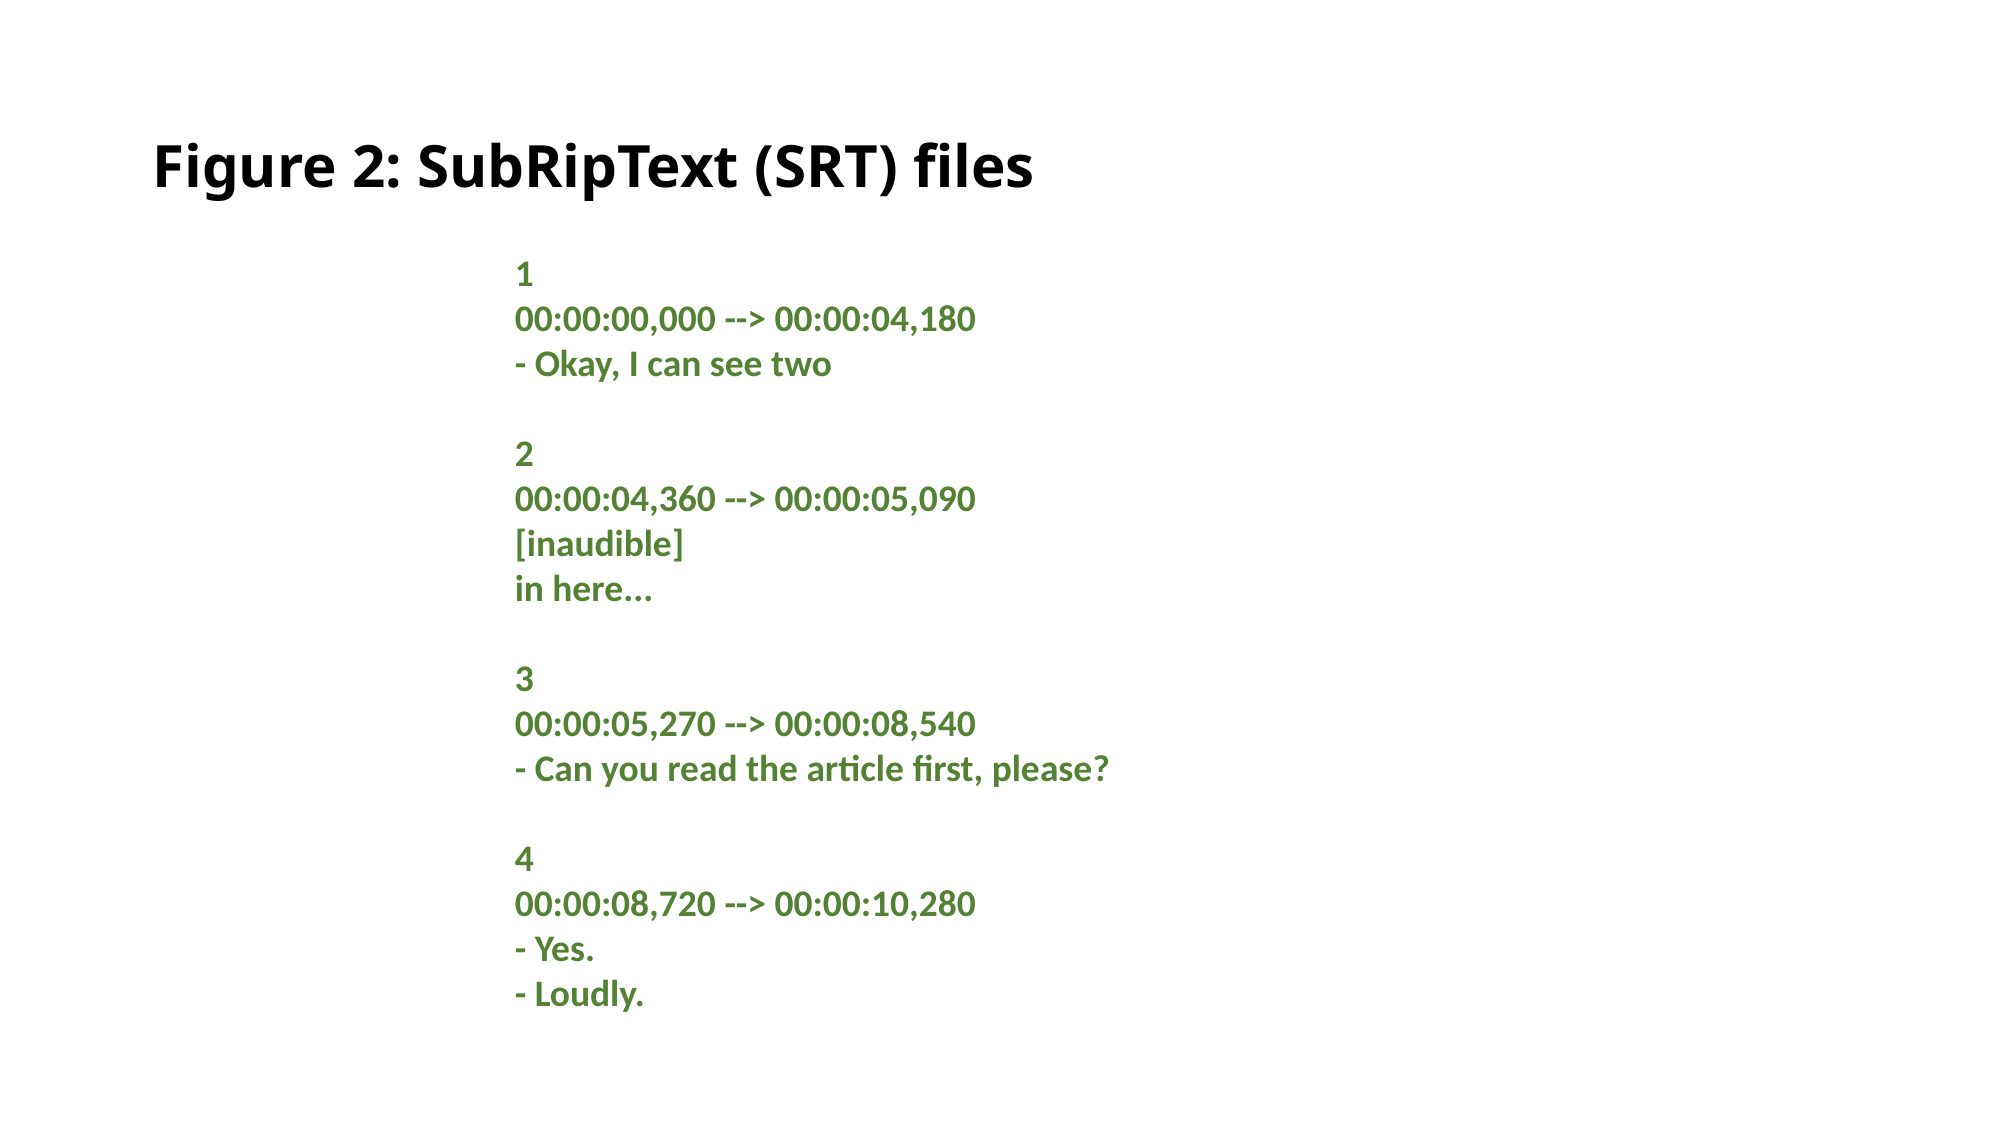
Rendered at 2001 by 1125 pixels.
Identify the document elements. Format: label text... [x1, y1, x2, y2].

text_box 1 00:00:00,000 --> 00:00:04,180 - Okay, I can see two 2 00:00:04,360 --> 00:00:05,090 [inaudible] in here... 3 00:00:05,270 --> 00:00:08,540 - Can you read the article first, please? 4 00:00:08,720 --> 00:00:10,280 - Yes. - Loudly. [500, 242, 1500, 1022]
title Figure 2: SubRipText (SRT) files [137, 59, 1863, 278]
